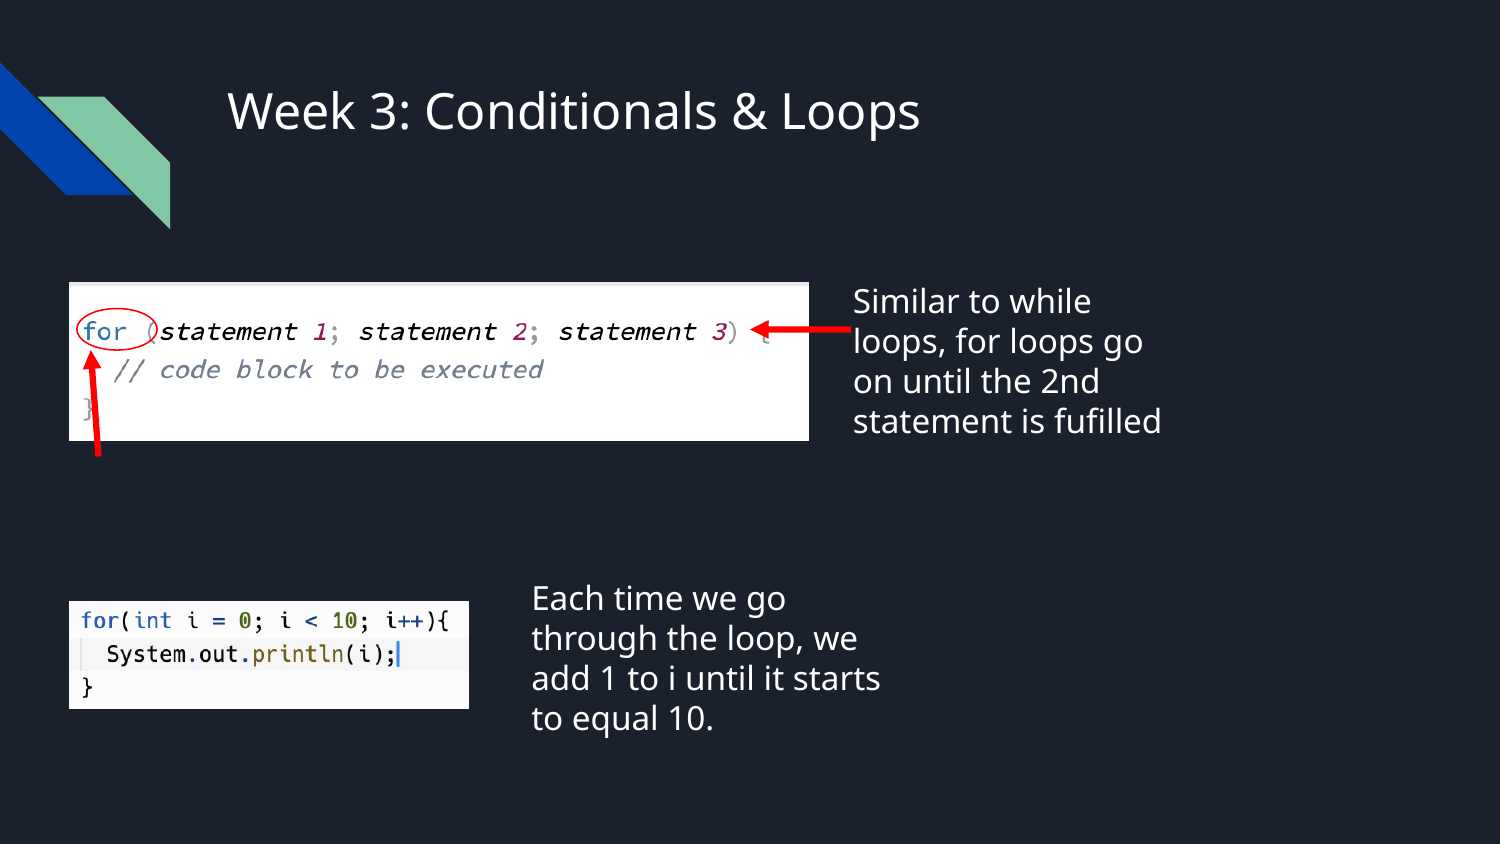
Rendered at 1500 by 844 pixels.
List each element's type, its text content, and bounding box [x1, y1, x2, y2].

title Week 3: Conditionals & Loops [212, 64, 1368, 215]
picture [68, 281, 809, 441]
text_box Each time we go through the loop, we add 1 to i until it starts to equal 10. [516, 562, 914, 752]
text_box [90, 349, 99, 457]
picture [69, 601, 469, 709]
text_box Similar to while loops, for loops go on until the 2nd statement is fufilled [837, 265, 1208, 497]
